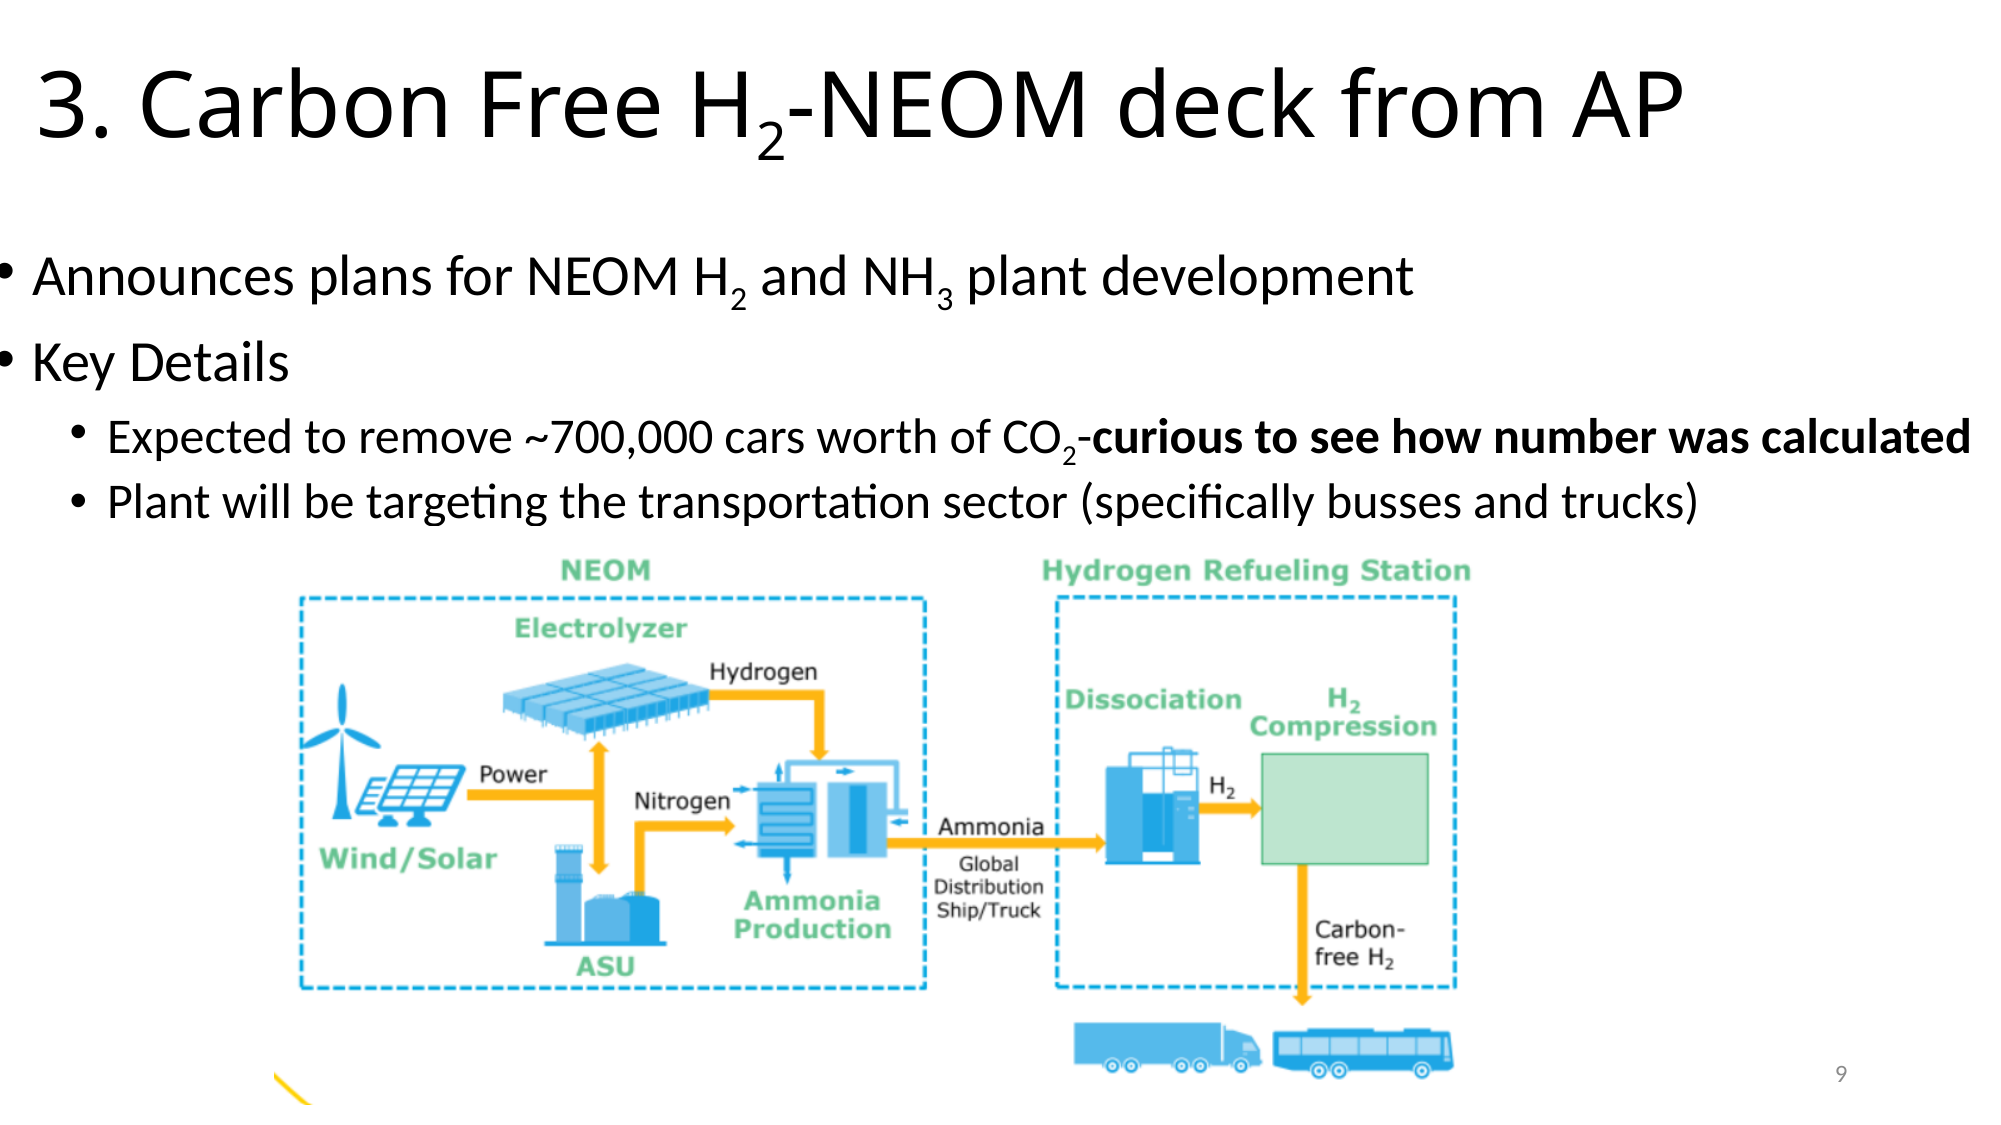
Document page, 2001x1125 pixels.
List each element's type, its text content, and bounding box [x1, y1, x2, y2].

picture [274, 526, 1490, 1105]
list Announces plans for NEOM H2 and NH3 plant development Key Details Expected to remove ~700,000 cars worth of CO2-curious to see how number was calculated Plant will be targeting the transportation sector (specifically busses and trucks) [0, 231, 2000, 945]
title 3. Carbon Free H2-NEOM deck from AP [21, 0, 1979, 213]
slide_number 9 [1490, 1042, 1863, 1103]
